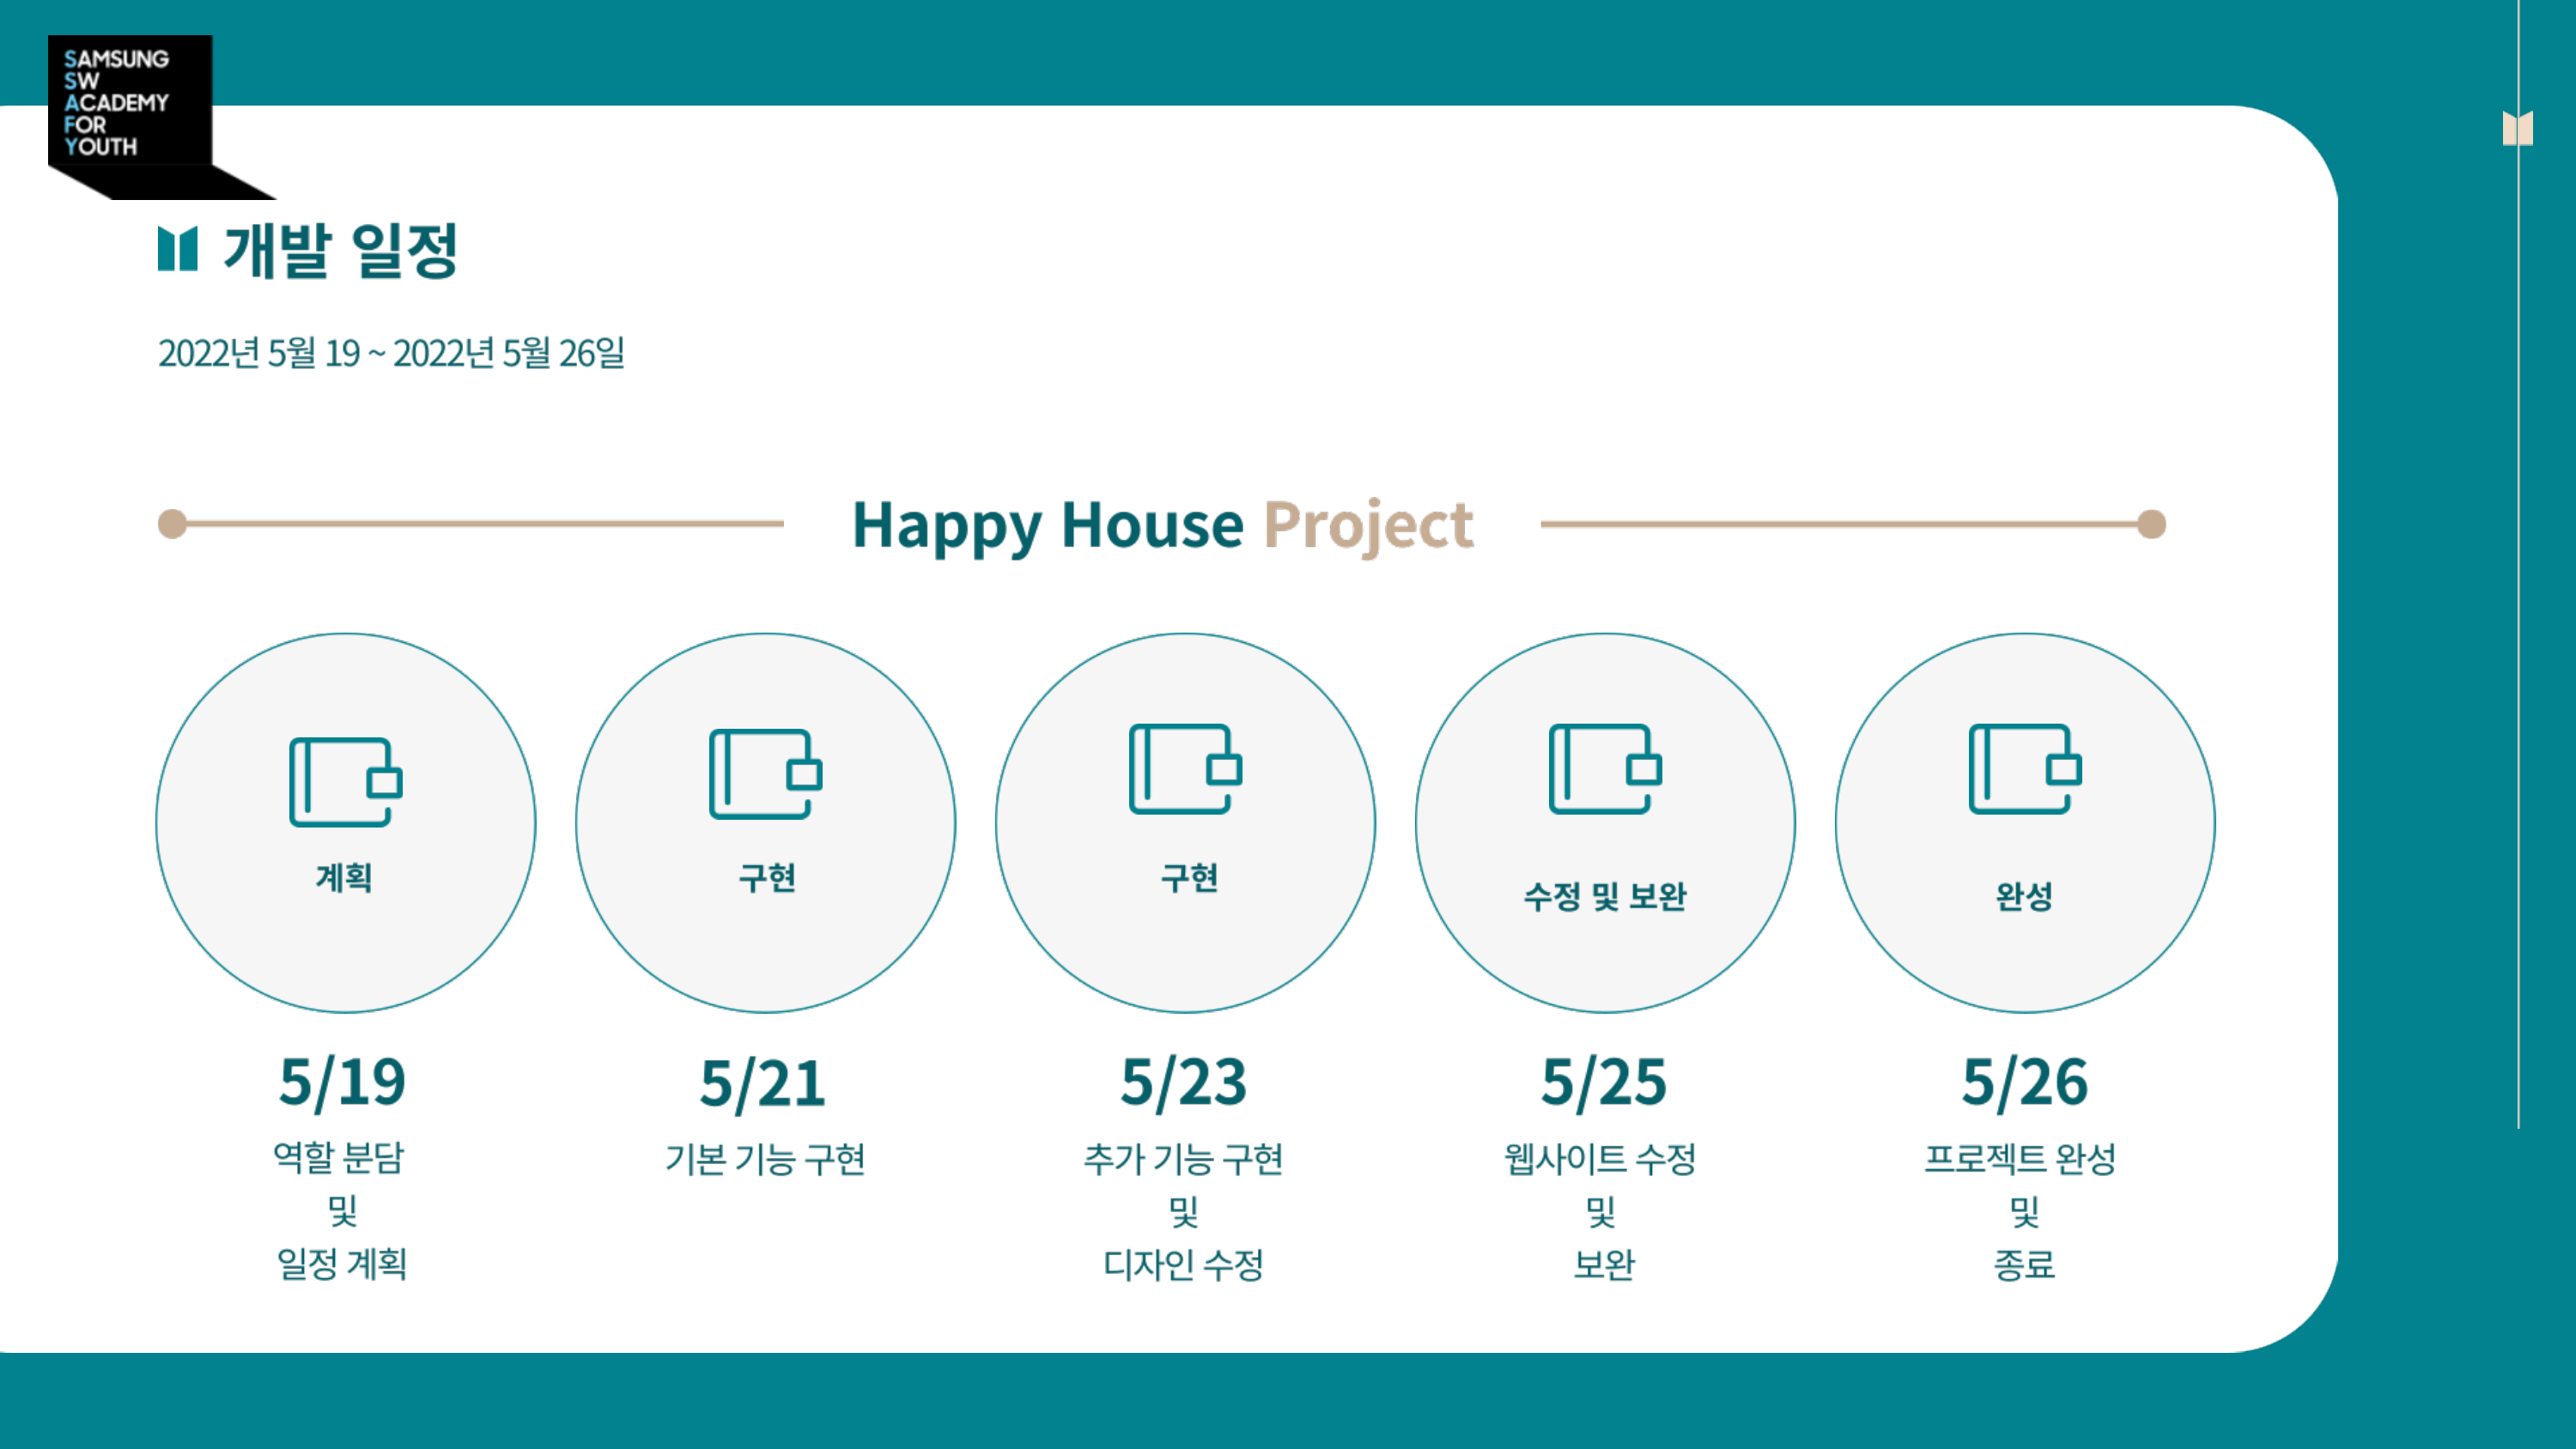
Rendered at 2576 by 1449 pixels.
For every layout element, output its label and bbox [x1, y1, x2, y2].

picture [612, 848, 811, 917]
picture [774, 471, 1501, 590]
text_box [1549, 724, 1662, 815]
text_box [155, 632, 538, 1014]
text_box [48, 35, 277, 201]
text_box [158, 225, 197, 271]
text_box [1834, 632, 2217, 1014]
text_box [0, 106, 2338, 1354]
picture [621, 1026, 882, 1202]
text_box [2518, 0, 2521, 110]
picture [152, 322, 641, 395]
picture [212, 197, 489, 319]
text_box [709, 729, 823, 820]
text_box [574, 632, 957, 1014]
text_box [2503, 111, 2533, 146]
picture [1450, 867, 1702, 936]
text_box [1969, 724, 2083, 815]
text_box [994, 632, 1377, 1014]
text_box [2518, 153, 2521, 1129]
text_box [216, 1038, 471, 1288]
picture [1035, 848, 1234, 917]
text_box [1415, 632, 1797, 1014]
picture [1869, 867, 2069, 936]
picture [1052, 1023, 1300, 1307]
text_box [158, 509, 785, 540]
text_box [1129, 724, 1242, 815]
picture [190, 848, 389, 917]
picture [1868, 1023, 2134, 1307]
text_box [289, 737, 403, 828]
text_box [1540, 509, 2167, 539]
picture [1472, 1023, 1713, 1307]
